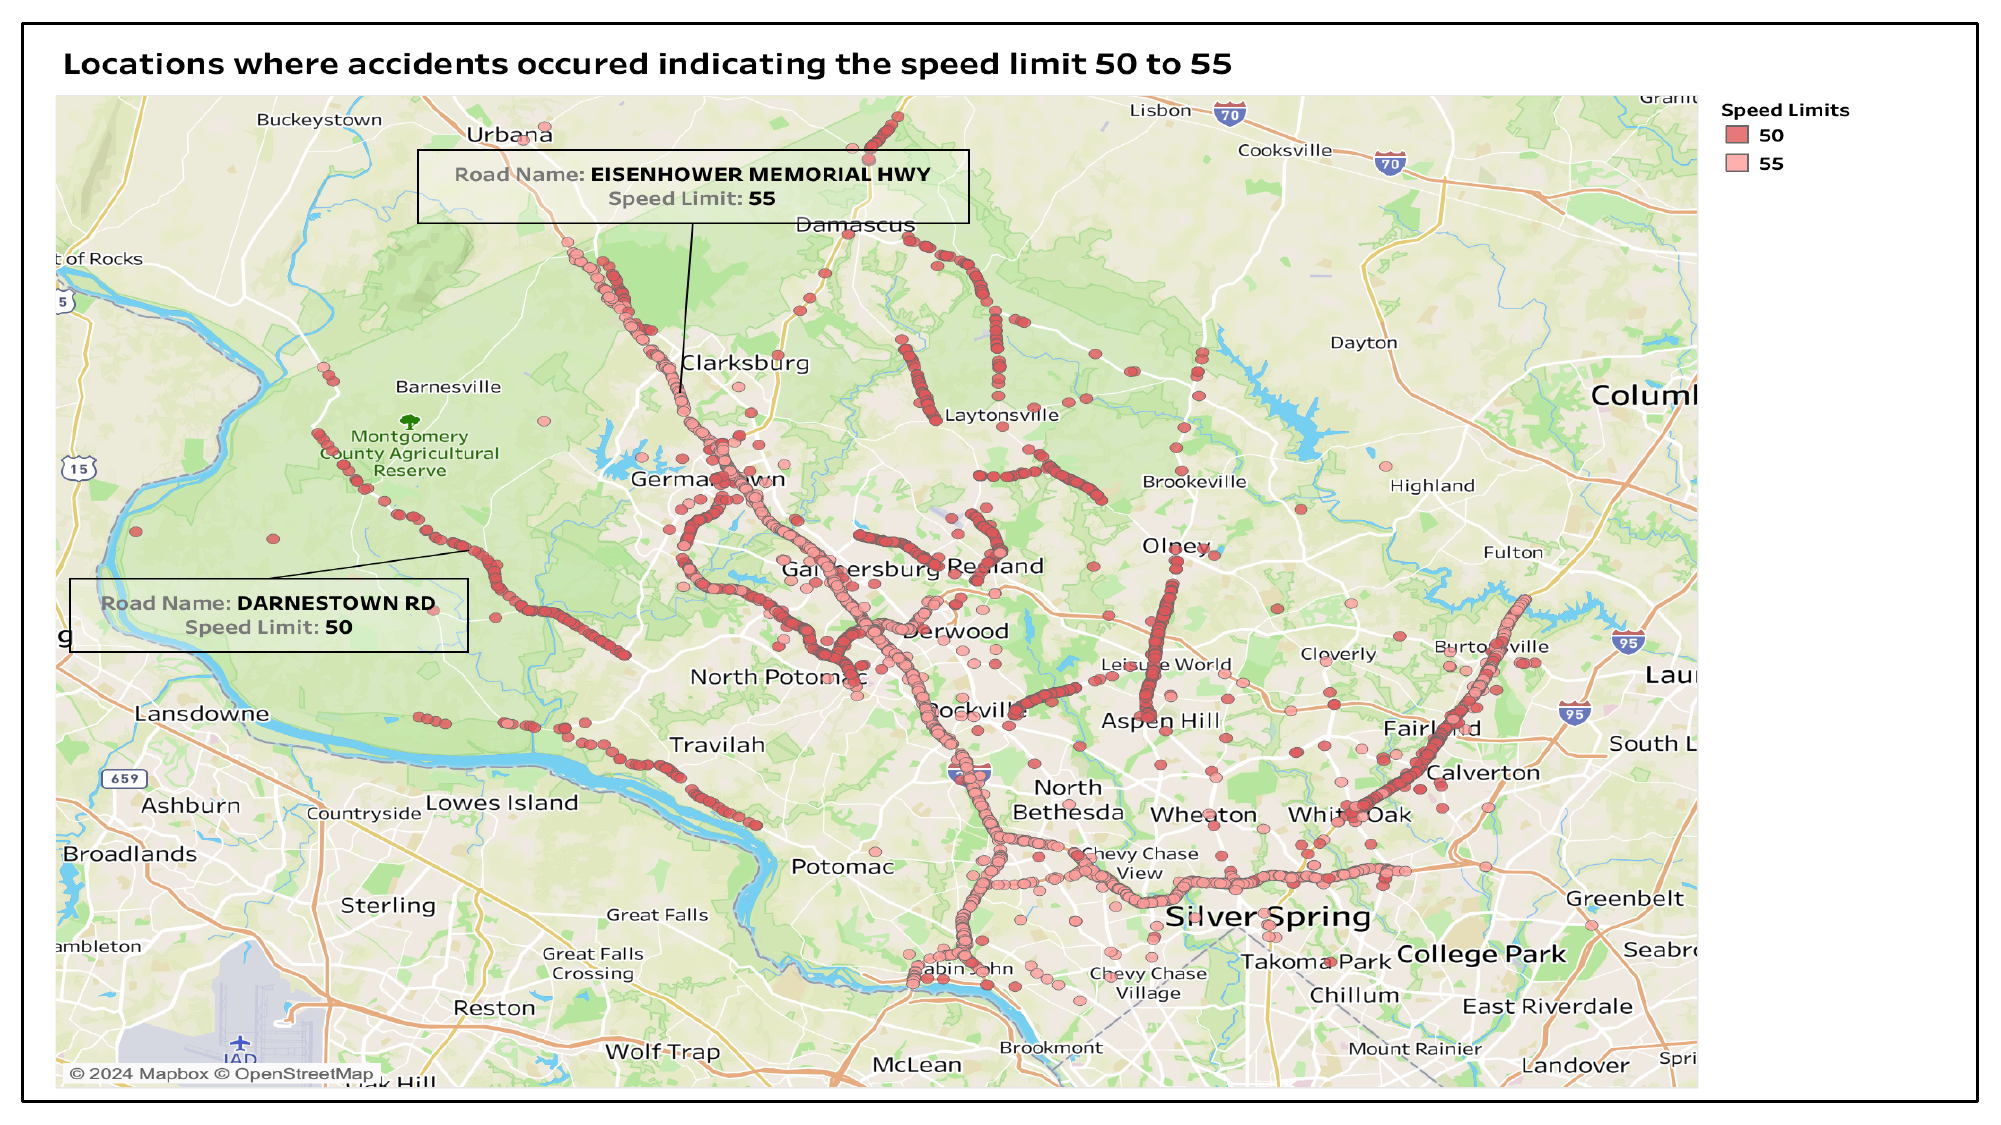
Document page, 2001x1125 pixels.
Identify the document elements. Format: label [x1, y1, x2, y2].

picture [55, 34, 1863, 1090]
